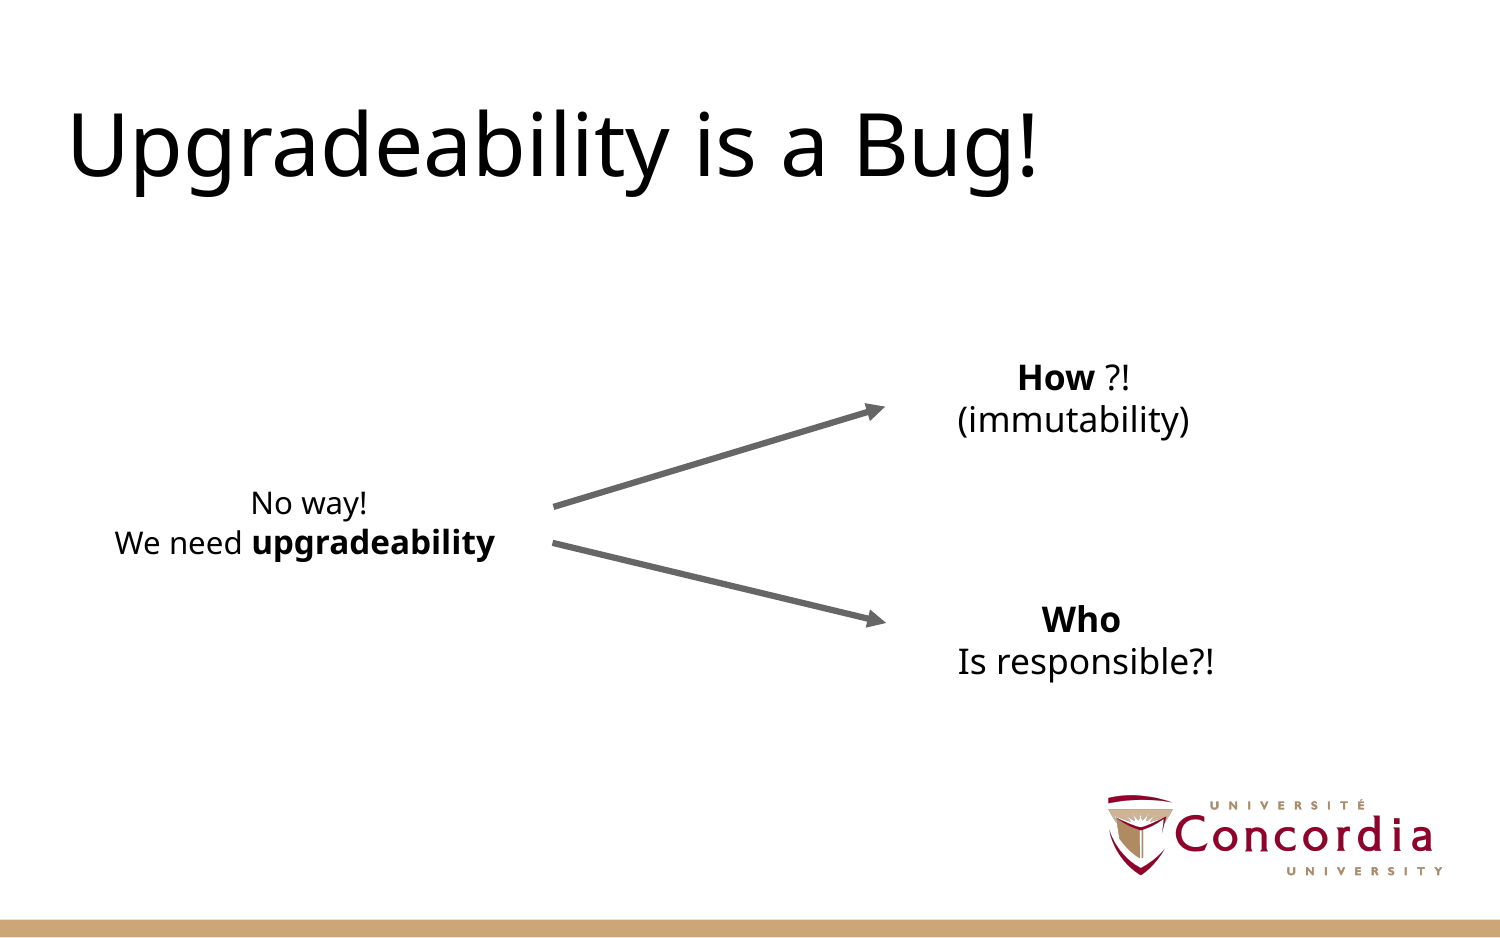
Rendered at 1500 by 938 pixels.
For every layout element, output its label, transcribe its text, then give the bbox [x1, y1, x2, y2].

text_box No way! We need upgradeability [91, 468, 527, 576]
title Upgradeability is a Bug! [51, 57, 1449, 210]
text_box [552, 542, 887, 624]
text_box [553, 406, 886, 508]
picture [1108, 795, 1464, 878]
text_box Who Is responsible?! [937, 581, 1236, 697]
text_box How ?! (immutability) [937, 339, 1210, 455]
